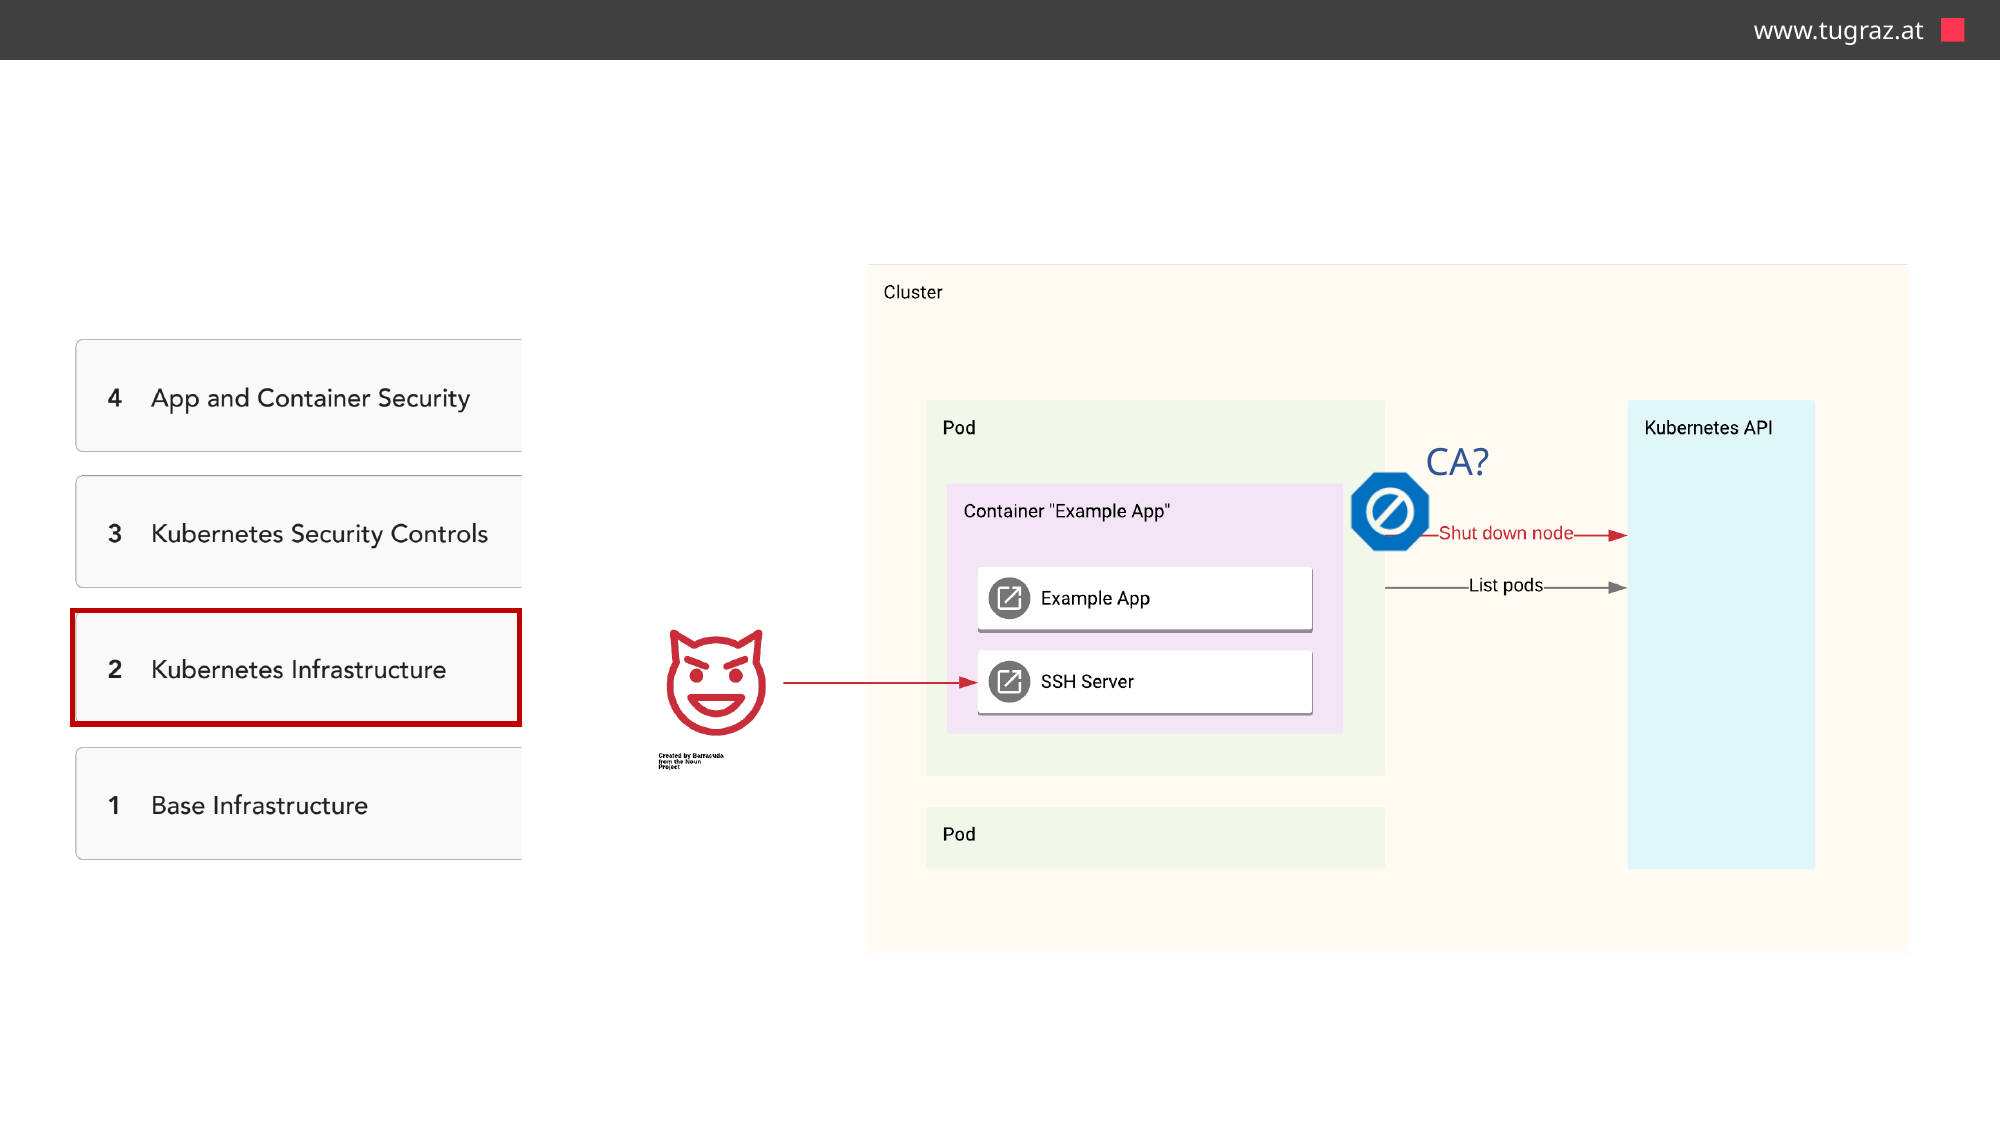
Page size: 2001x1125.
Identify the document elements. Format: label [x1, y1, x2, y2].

picture [1338, 460, 1441, 563]
picture [70, 333, 522, 866]
list [635, 242, 1930, 1013]
